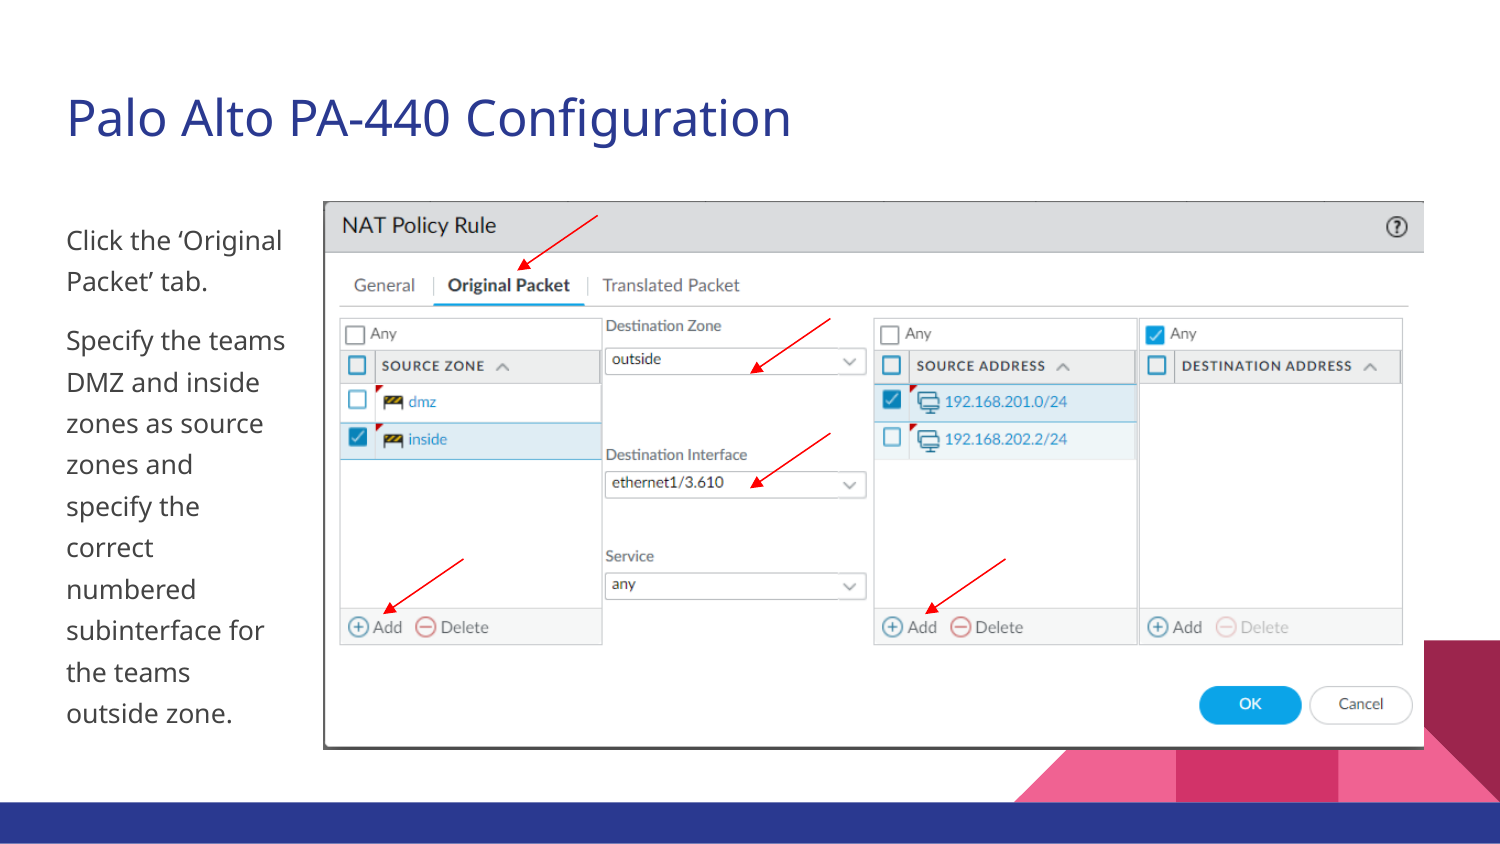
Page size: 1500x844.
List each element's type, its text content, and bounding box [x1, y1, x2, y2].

title Palo Alto PA-440 Configuration [51, 67, 1449, 167]
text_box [516, 215, 598, 271]
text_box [749, 318, 831, 374]
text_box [924, 558, 1006, 615]
picture [323, 201, 1424, 750]
list Click the ‘Original Packet’ tab. Specify the teams DMZ and inside zones as source zones and specify the correct numbered subinterface for the teams outside zone. [51, 201, 302, 750]
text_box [749, 432, 831, 489]
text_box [382, 558, 464, 615]
